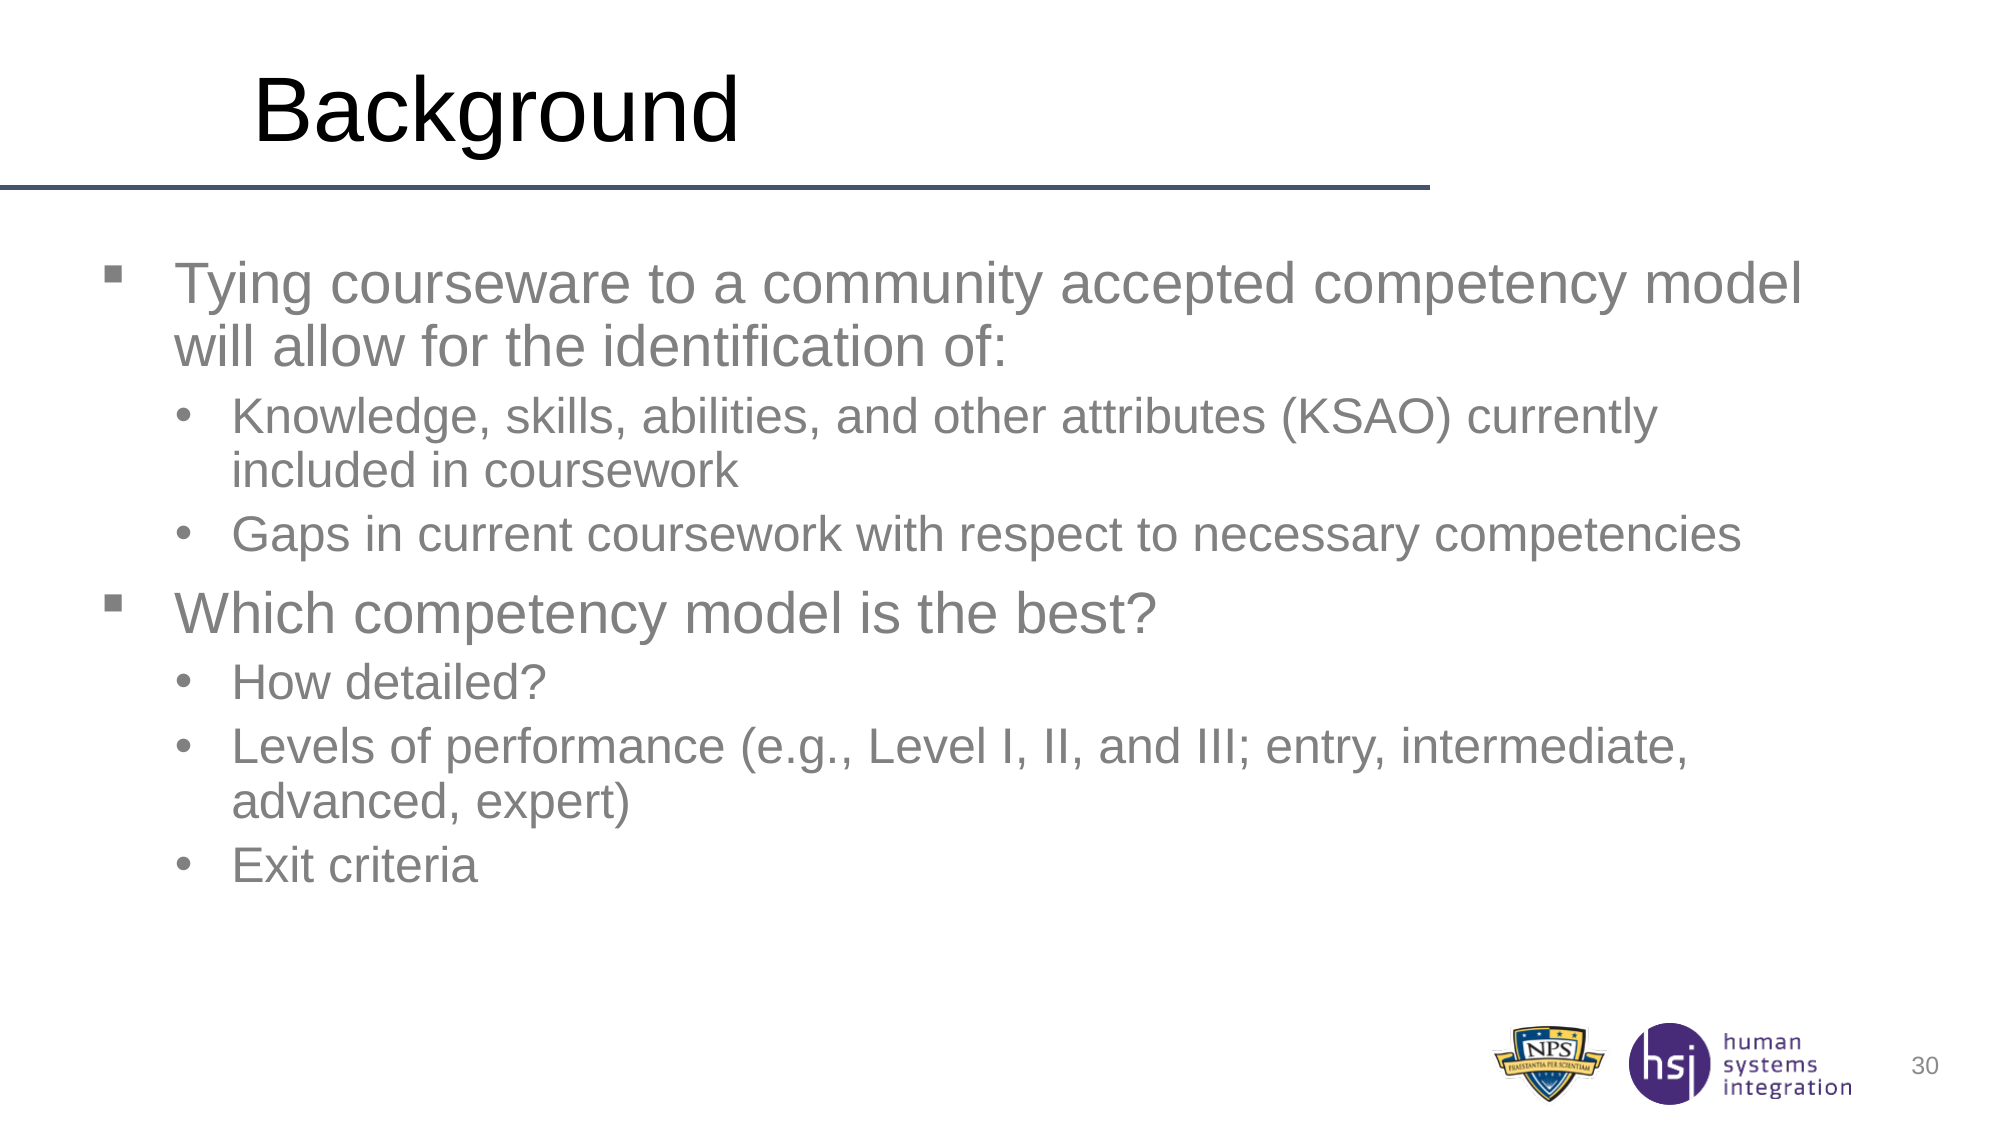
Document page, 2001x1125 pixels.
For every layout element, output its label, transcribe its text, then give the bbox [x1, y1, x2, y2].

list Tying courseware to a community accepted competency model will allow for the identification of: Knowledge, skills, abilities, and other attributes (KSAO) currently included in coursework Gaps in current coursework with respect to necessary competencies Which competency model is the best? How detailed? Levels of performance (e.g., Level I, II, and III; entry, intermediate, advanced, expert) Exit criteria [84, 246, 1847, 1014]
picture [1629, 1023, 1851, 1105]
title Background [237, 39, 1531, 184]
slide_number 30 [1885, 1034, 1955, 1095]
picture [1488, 1023, 1611, 1106]
